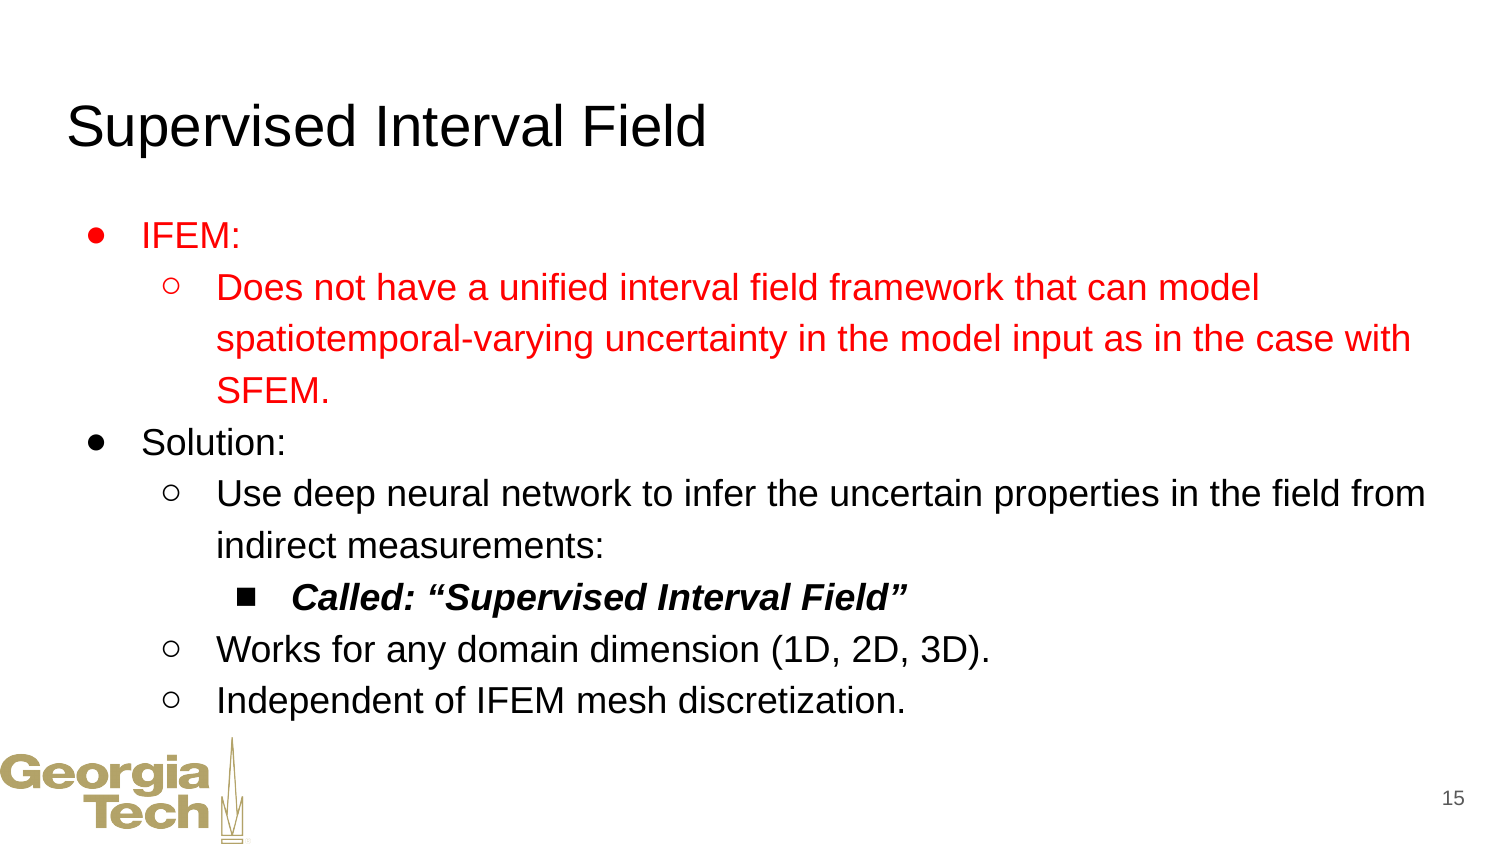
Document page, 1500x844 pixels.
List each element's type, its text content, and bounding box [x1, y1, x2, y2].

slide_number ‹#› [1389, 764, 1480, 830]
list IFEM: Does not have a unified interval field framework that can model spatiotemporal-varying uncertainty in the model input as in the case with SFEM. Solution: Use deep neural network to infer the uncertain properties in the field from indirect measurements: Called: “Supervised Interval Field” Works for any domain dimension (1D, 2D, 3D). Independent of IFEM mesh discretization. [51, 189, 1449, 750]
picture [0, 737, 251, 844]
title Supervised Interval Field [51, 72, 1449, 167]
